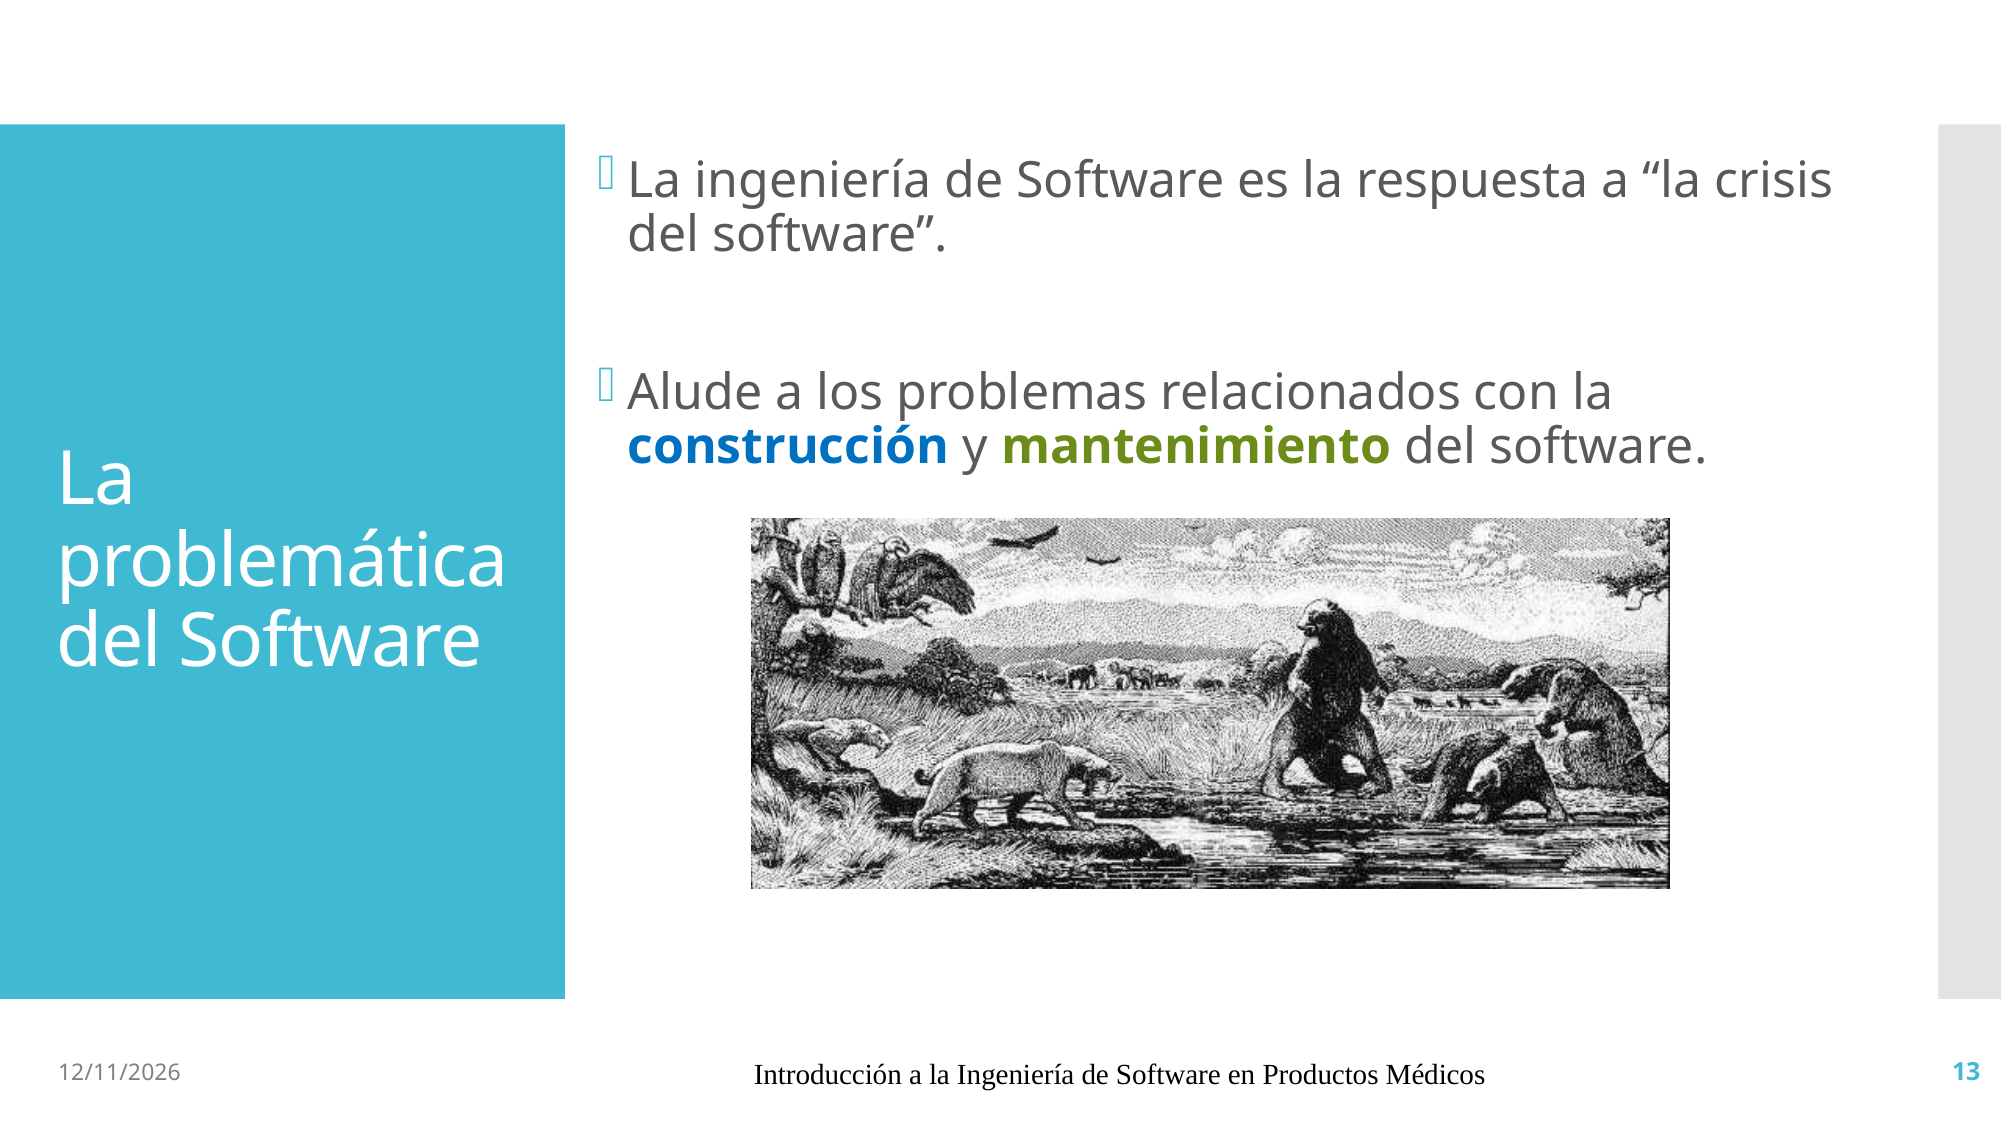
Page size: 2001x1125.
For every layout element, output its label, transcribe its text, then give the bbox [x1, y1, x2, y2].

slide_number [43, 1042, 493, 1103]
slide_number 13 [1744, 1042, 1996, 1103]
list La ingeniería de Software es la respuesta a “la crisis del software”. Alude a los problemas relacionados con la construcción y mantenimiento del software. [582, 133, 1870, 653]
footer Introducción a la Ingeniería de Software en Productos Médicos [634, 1042, 1605, 1103]
picture [750, 518, 1670, 889]
title La problemática del Software [41, 184, 525, 940]
